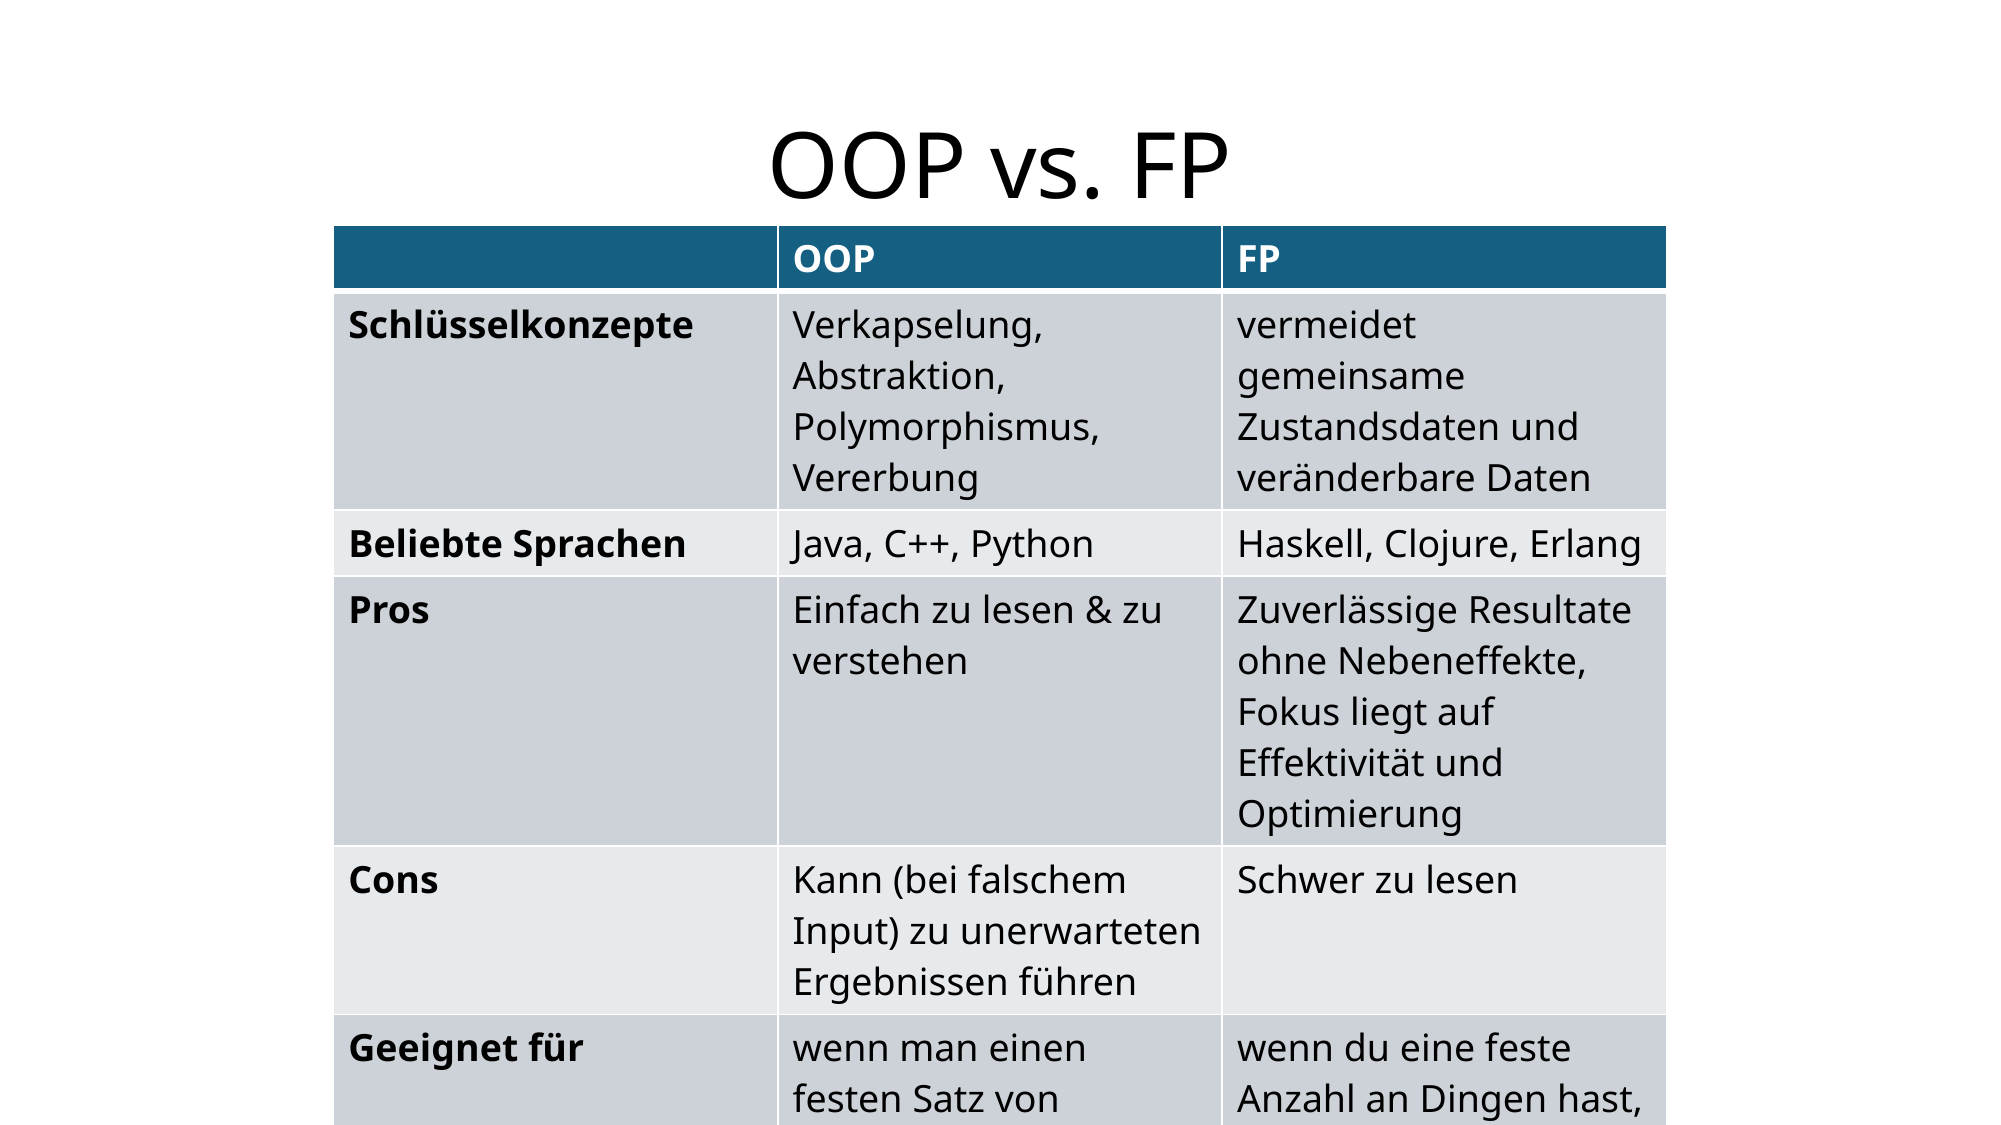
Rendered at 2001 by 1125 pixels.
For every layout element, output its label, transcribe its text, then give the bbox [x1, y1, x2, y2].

table_cell Einfach zu lesen & zu verstehen [779, 577, 1221, 845]
table_cell Geeignet für [334, 1015, 777, 1125]
table_cell Schlüsselkonzepte [334, 294, 777, 509]
table_cell wenn man einen festen Satz von Operationen für Objekte hat und weitere Objekte hinzufügen muss [779, 1015, 1221, 1125]
table_cell Verkapselung, Abstraktion, Polymorphismus, Vererbung [779, 294, 1221, 509]
title OOP vs. FP [137, 59, 1863, 278]
table_cell Pros [334, 577, 777, 845]
table_cell Zuverlässige Resultate ohne Nebeneffekte, Fokus liegt auf Effektivität und Optimierung [1223, 577, 1666, 845]
table_cell vermeidet gemeinsame Zustandsdaten und veränderbare Daten [1223, 294, 1666, 509]
table_cell Kann (bei falschem Input) zu unerwarteten Ergebnissen führen [779, 847, 1221, 1014]
table_header OOP [779, 226, 1221, 288]
table_header [334, 226, 777, 288]
table_cell Schwer zu lesen [1223, 847, 1666, 1014]
table_cell Beliebte Sprachen [334, 511, 777, 575]
table_cell wenn du eine feste Anzahl an Dingen hast, die du mit Operationen erweitern möchtest [1223, 1015, 1666, 1125]
table_cell Cons [334, 847, 777, 1014]
table_header FP [1223, 226, 1666, 288]
table_cell Java, C++, Python [779, 511, 1221, 575]
table_cell Haskell, Clojure, Erlang [1223, 511, 1666, 575]
